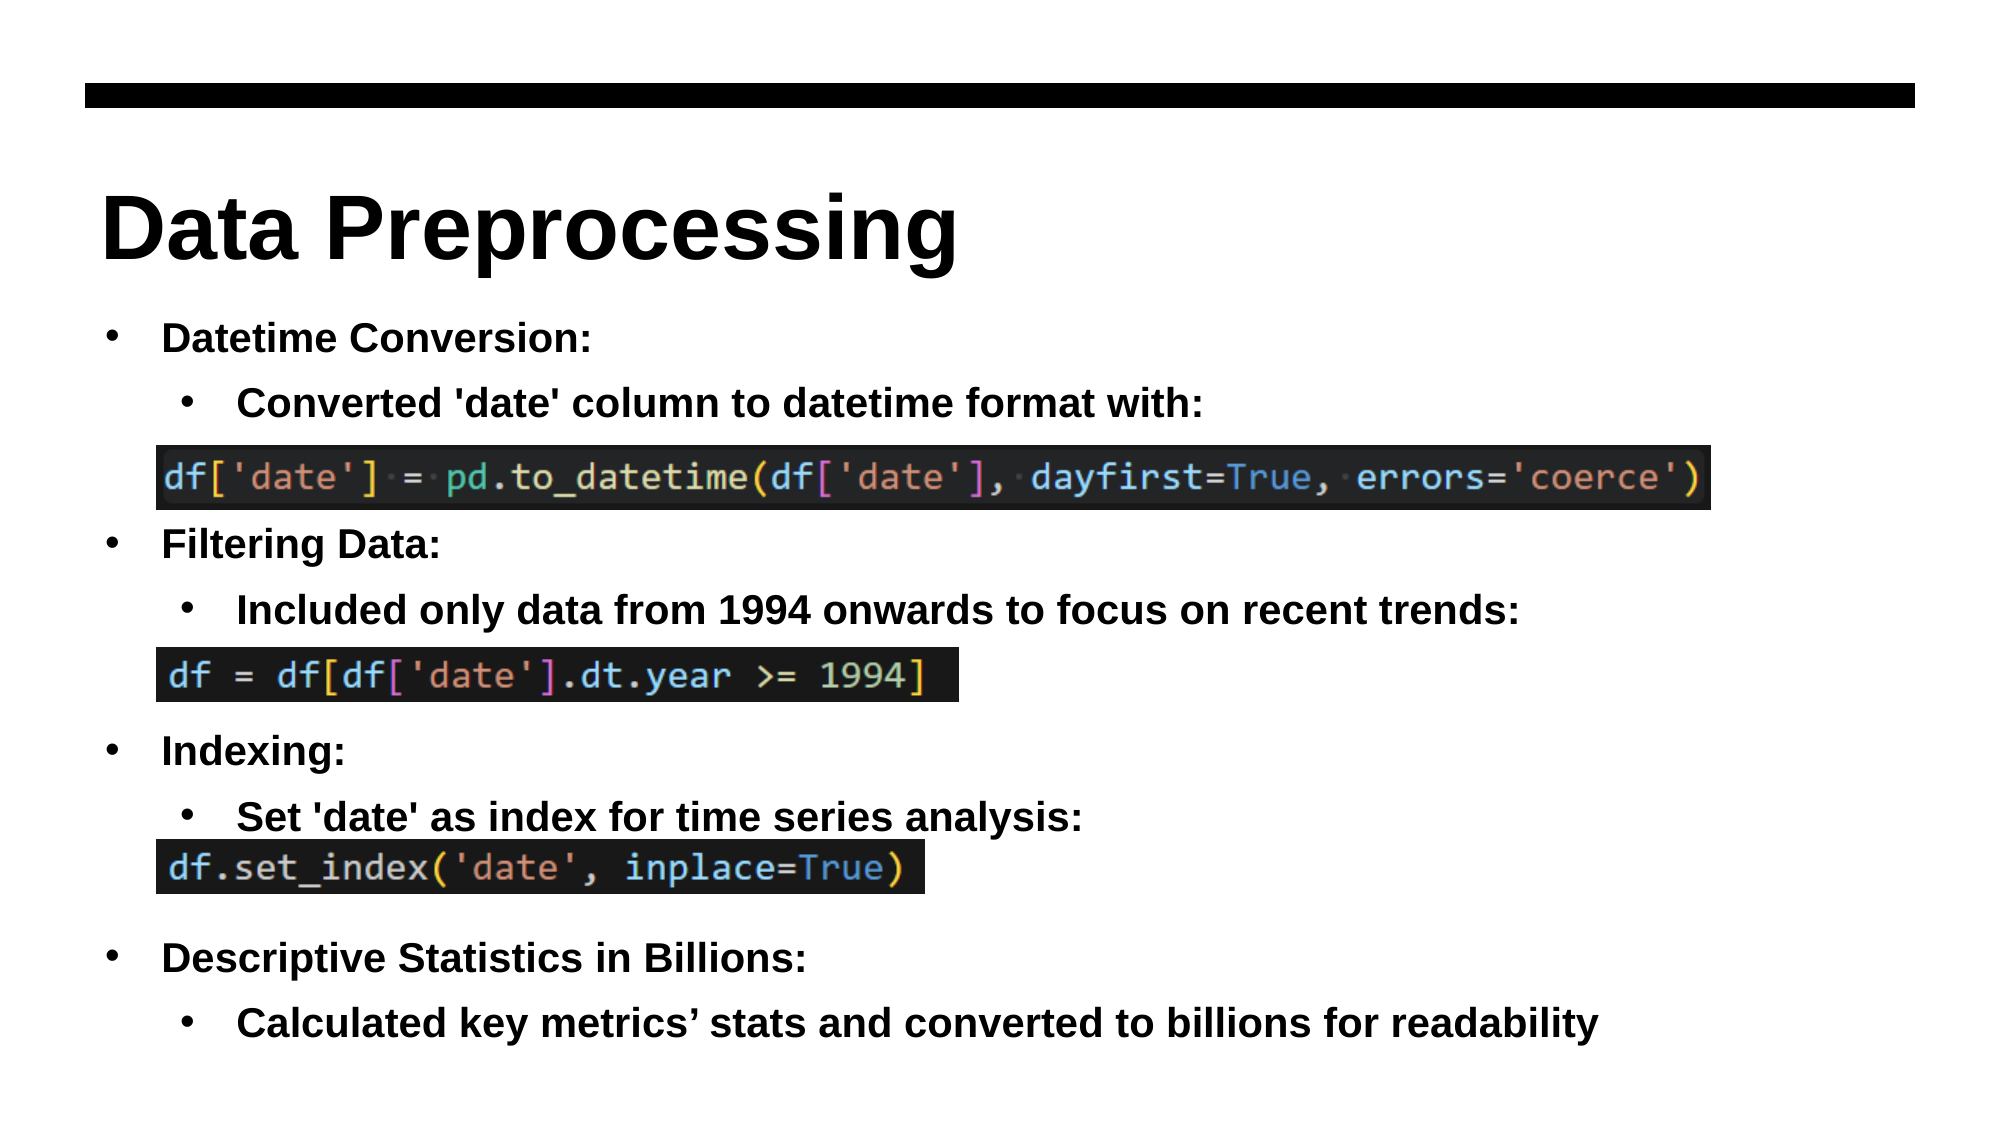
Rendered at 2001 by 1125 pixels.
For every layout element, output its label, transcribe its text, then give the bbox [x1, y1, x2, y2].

picture [156, 838, 925, 895]
picture [156, 646, 959, 703]
text_box Datetime Conversion: Converted 'date' column to datetime format with: Filtering Data: Included only data from 1994 onwards to focus on recent trends: Indexing: Set 'date' as index for time series analysis: Descriptive Statistics in Billions: Calculated key metrics’ stats and converted to billions for readability [71, 297, 1959, 1064]
picture [156, 445, 1711, 510]
title Data Preprocessing [85, 160, 1916, 297]
